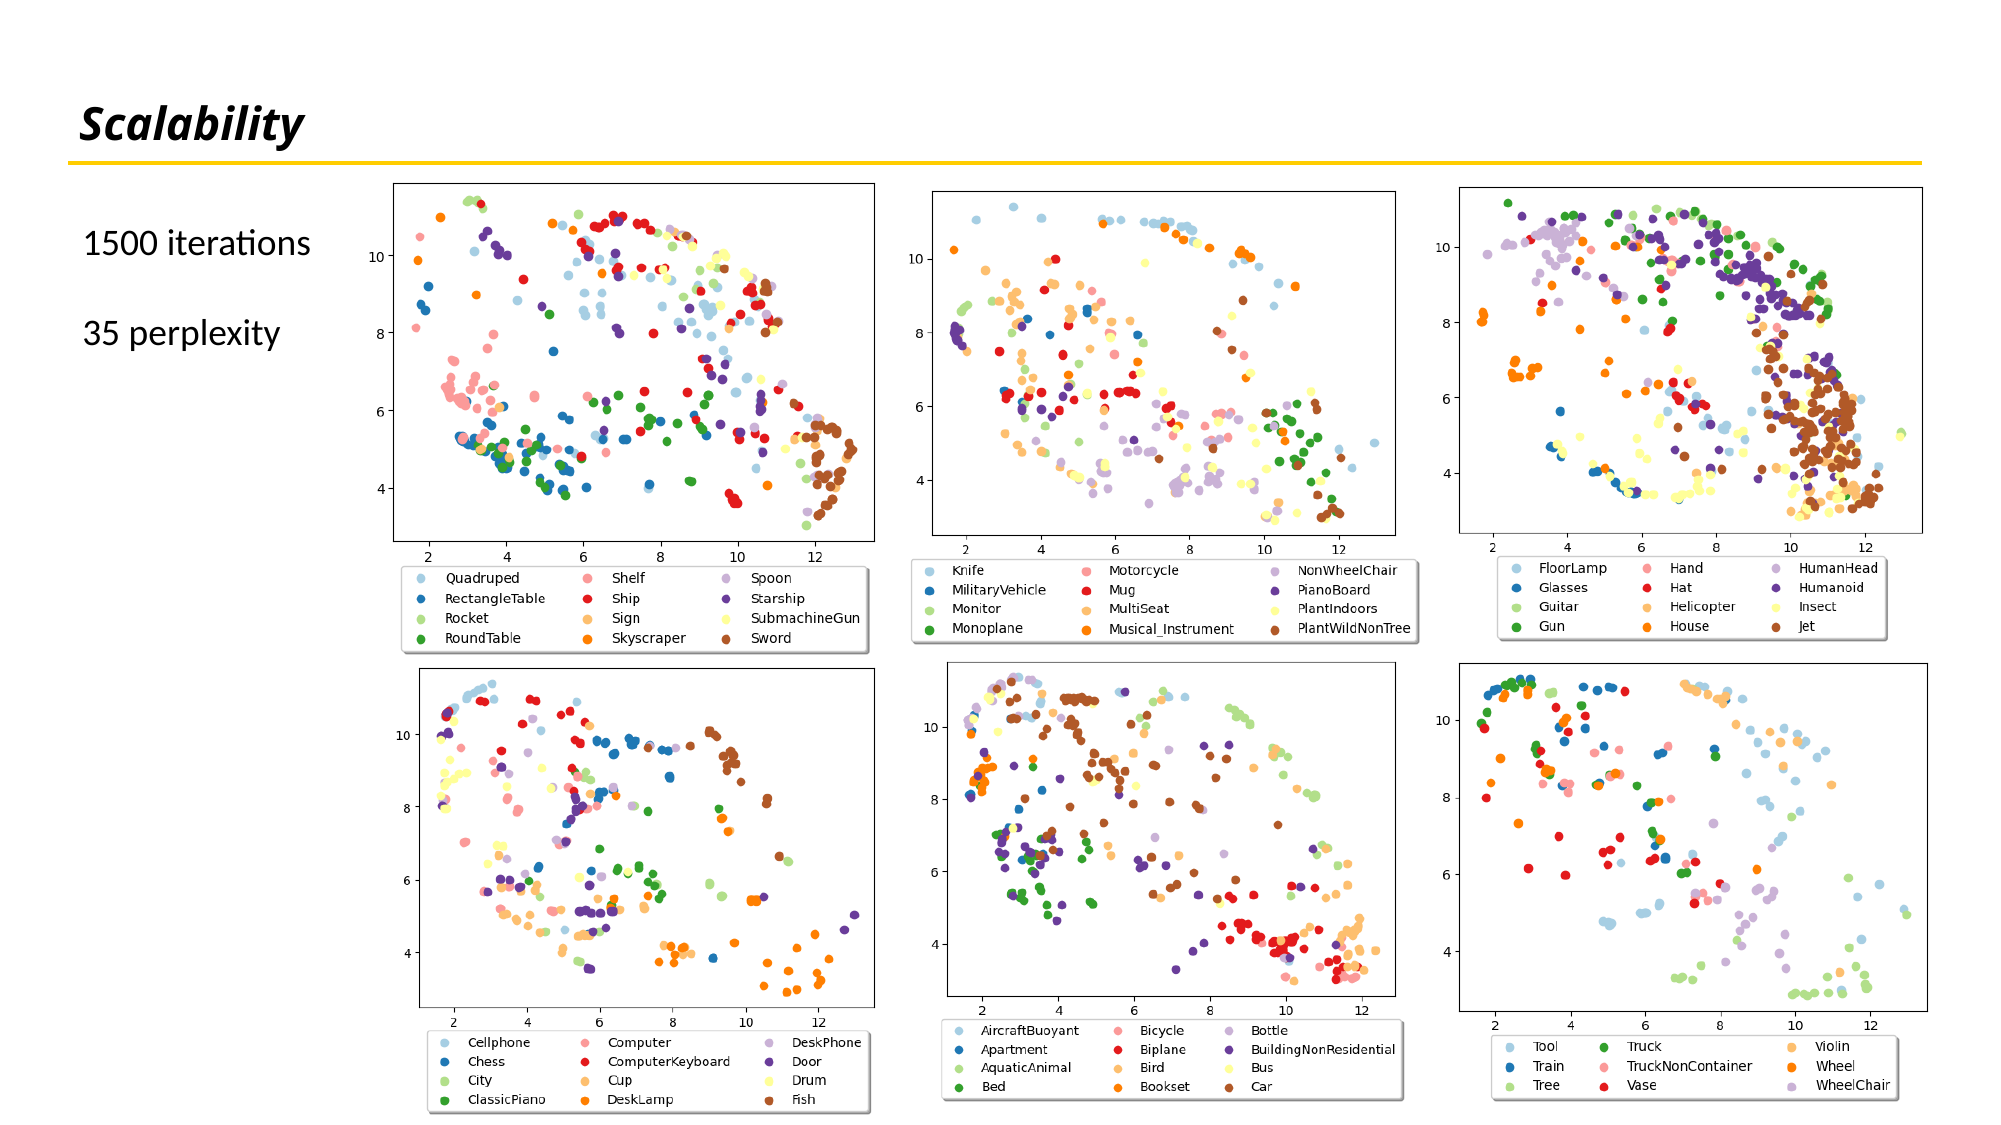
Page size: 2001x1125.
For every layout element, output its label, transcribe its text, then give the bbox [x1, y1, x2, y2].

text_box 1500 iterations 35 perplexity [82, 218, 351, 354]
picture [1424, 653, 1936, 1107]
title Scalability [64, 86, 1931, 169]
picture [897, 178, 1931, 651]
picture [357, 174, 883, 1120]
picture [913, 653, 1410, 1107]
